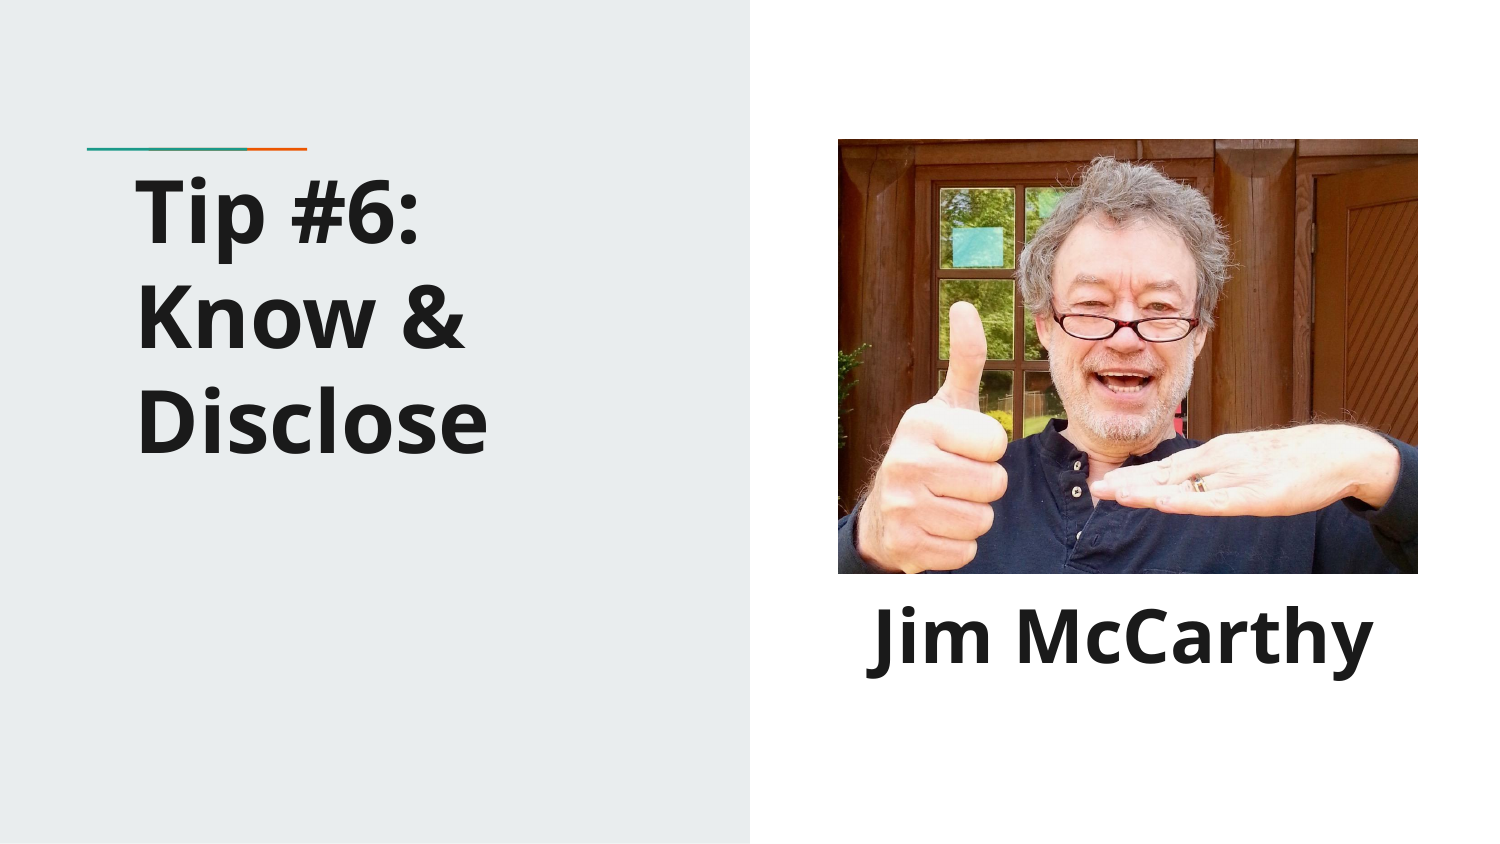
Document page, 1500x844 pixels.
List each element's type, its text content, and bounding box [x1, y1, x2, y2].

title Tip #6: Know & Disclose [119, 141, 662, 419]
picture [838, 139, 1418, 574]
list Jim McCarthy [846, 582, 1401, 801]
